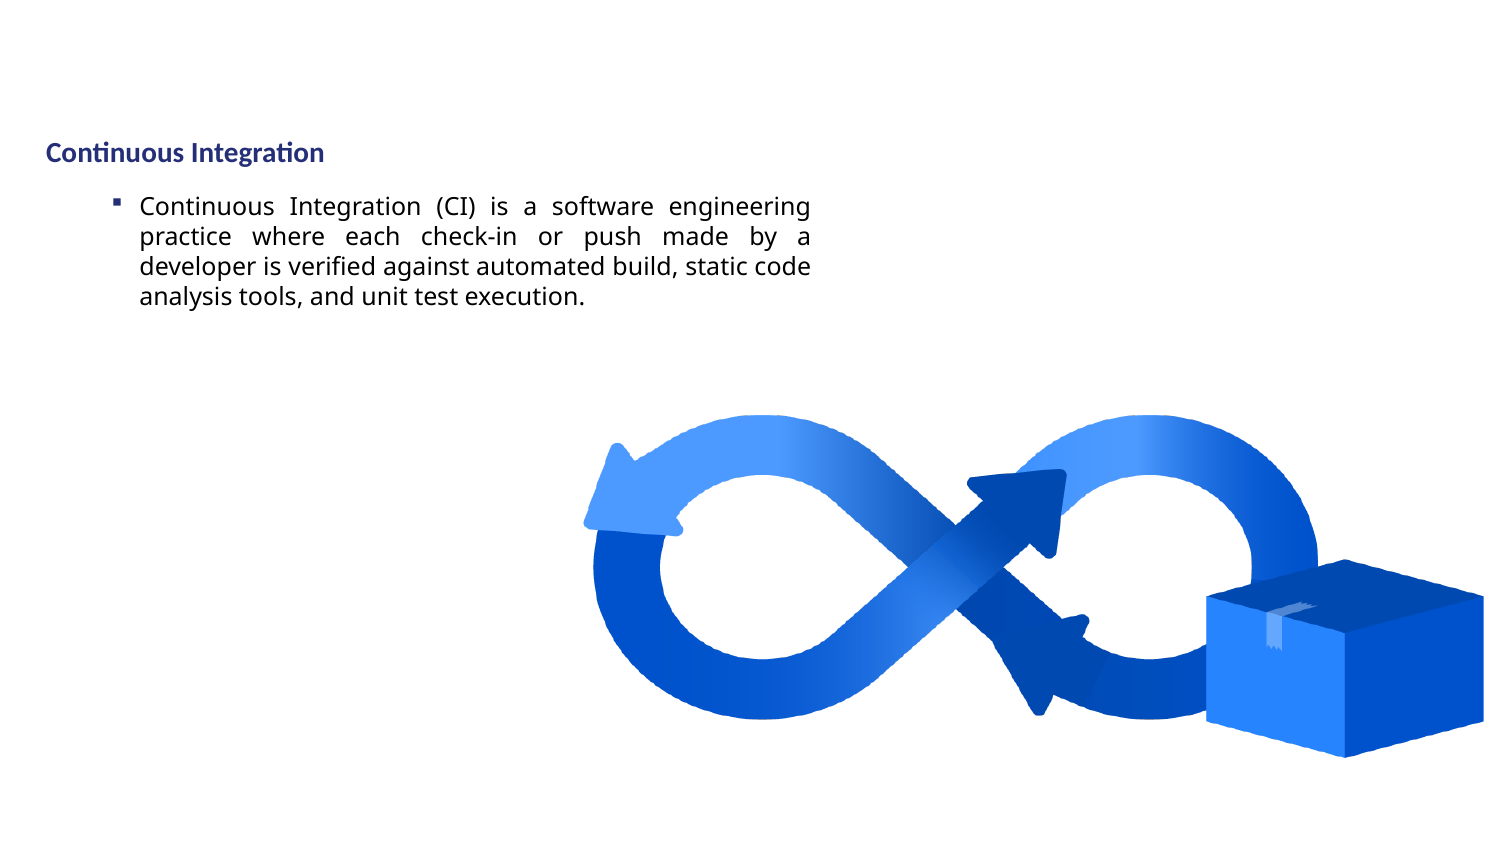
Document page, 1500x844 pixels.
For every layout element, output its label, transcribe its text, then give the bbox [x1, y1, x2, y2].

text_box Continuous Integration (CI) is a software engineering practice where each check-in or push made by a developer is verified against automated build, static code analysis tools, and unit test execution. [40, 182, 828, 318]
picture [572, 379, 1500, 797]
list Continuous Integration [40, 137, 1443, 170]
